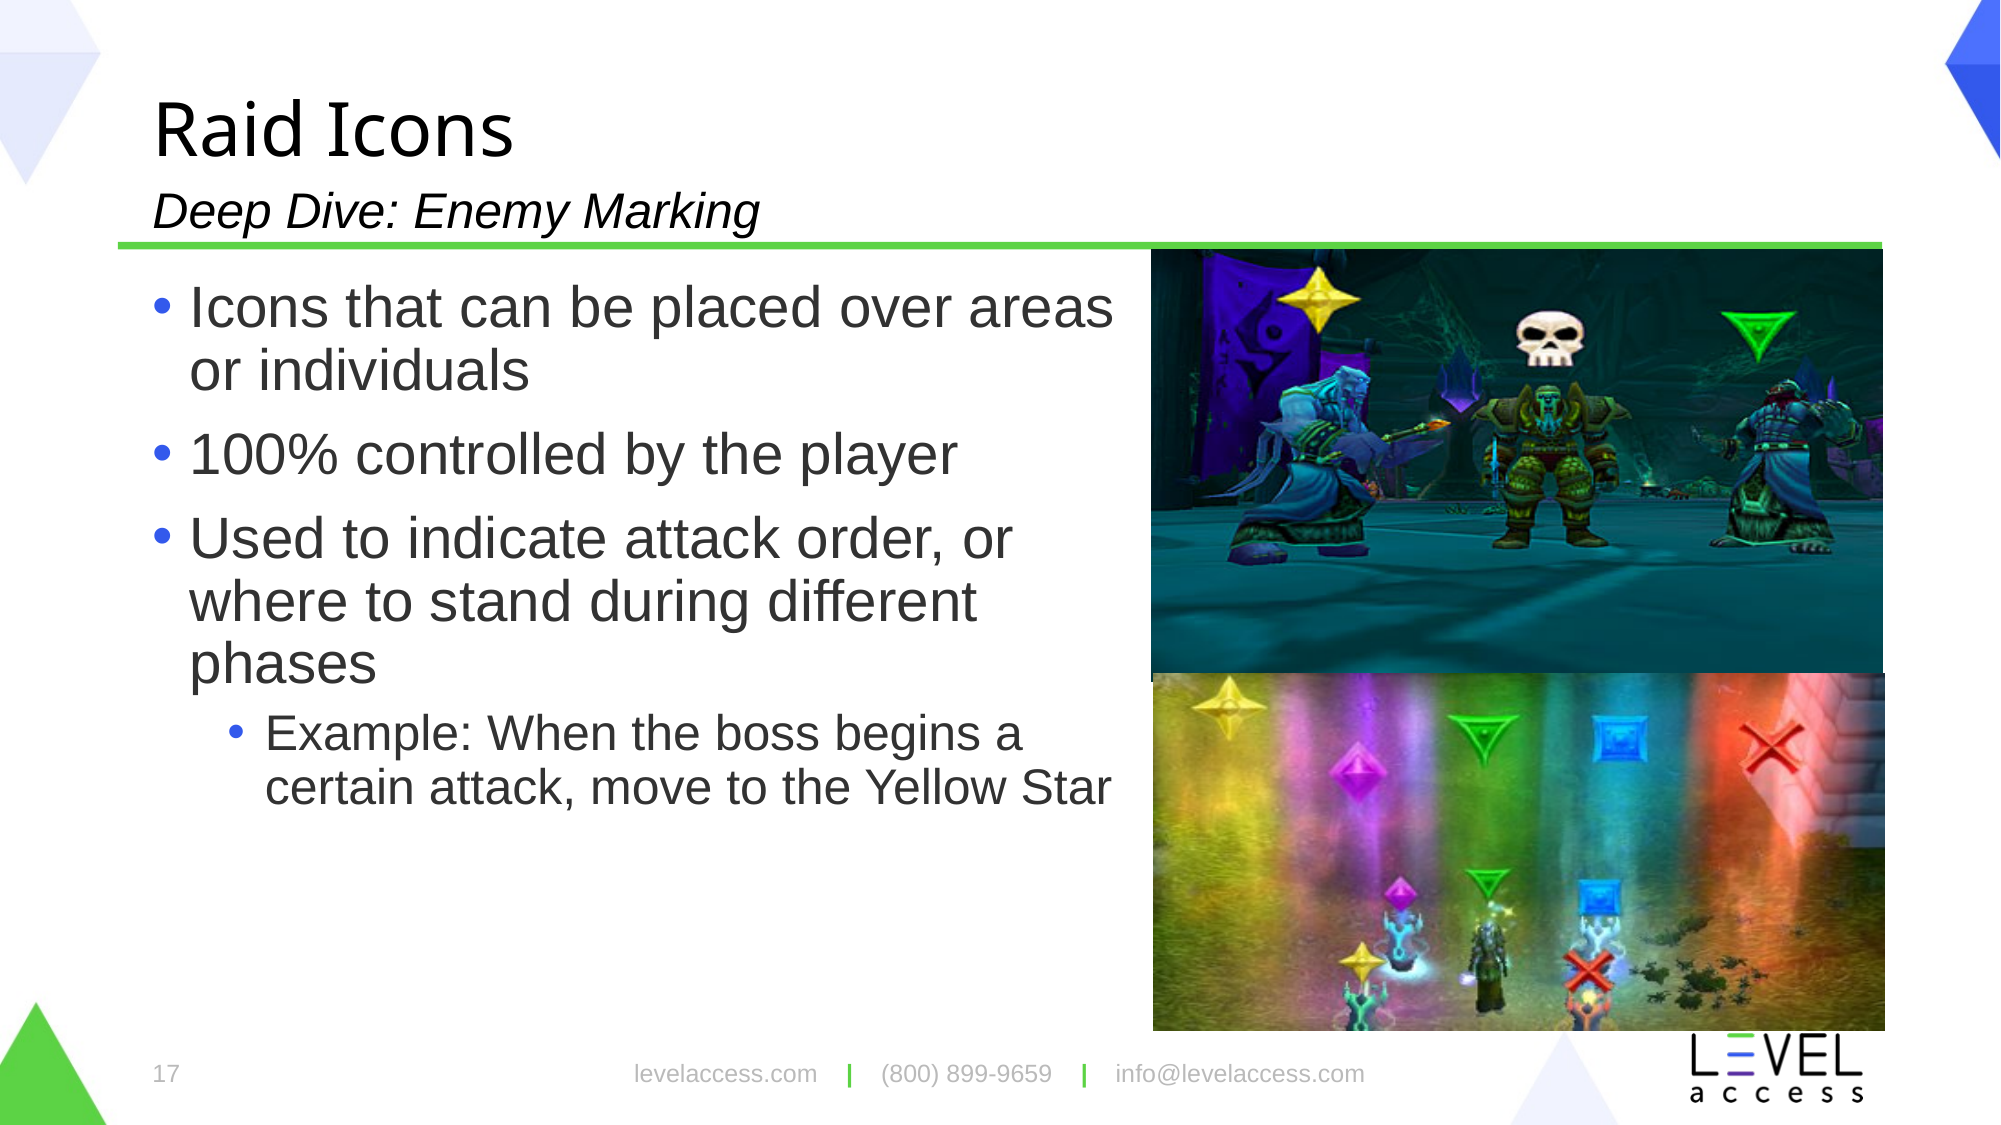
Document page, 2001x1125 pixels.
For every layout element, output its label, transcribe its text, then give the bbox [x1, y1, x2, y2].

footer levelaccess.com | (800) 899-9659 | info@levelaccess.com [613, 1042, 1386, 1103]
title Raid Icons [137, 75, 1863, 180]
text_box Icons that can be placed over areas or individuals 100% controlled by the player Used to indicate attack order, or where to stand during different phases Example: When the boss begins a certain attack, move to the Yellow Star [137, 269, 1153, 1014]
picture [0, 0, 2001, 1125]
subtitle Deep Dive: Enemy Marking [137, 181, 1863, 243]
slide_number 17 [137, 1042, 588, 1103]
